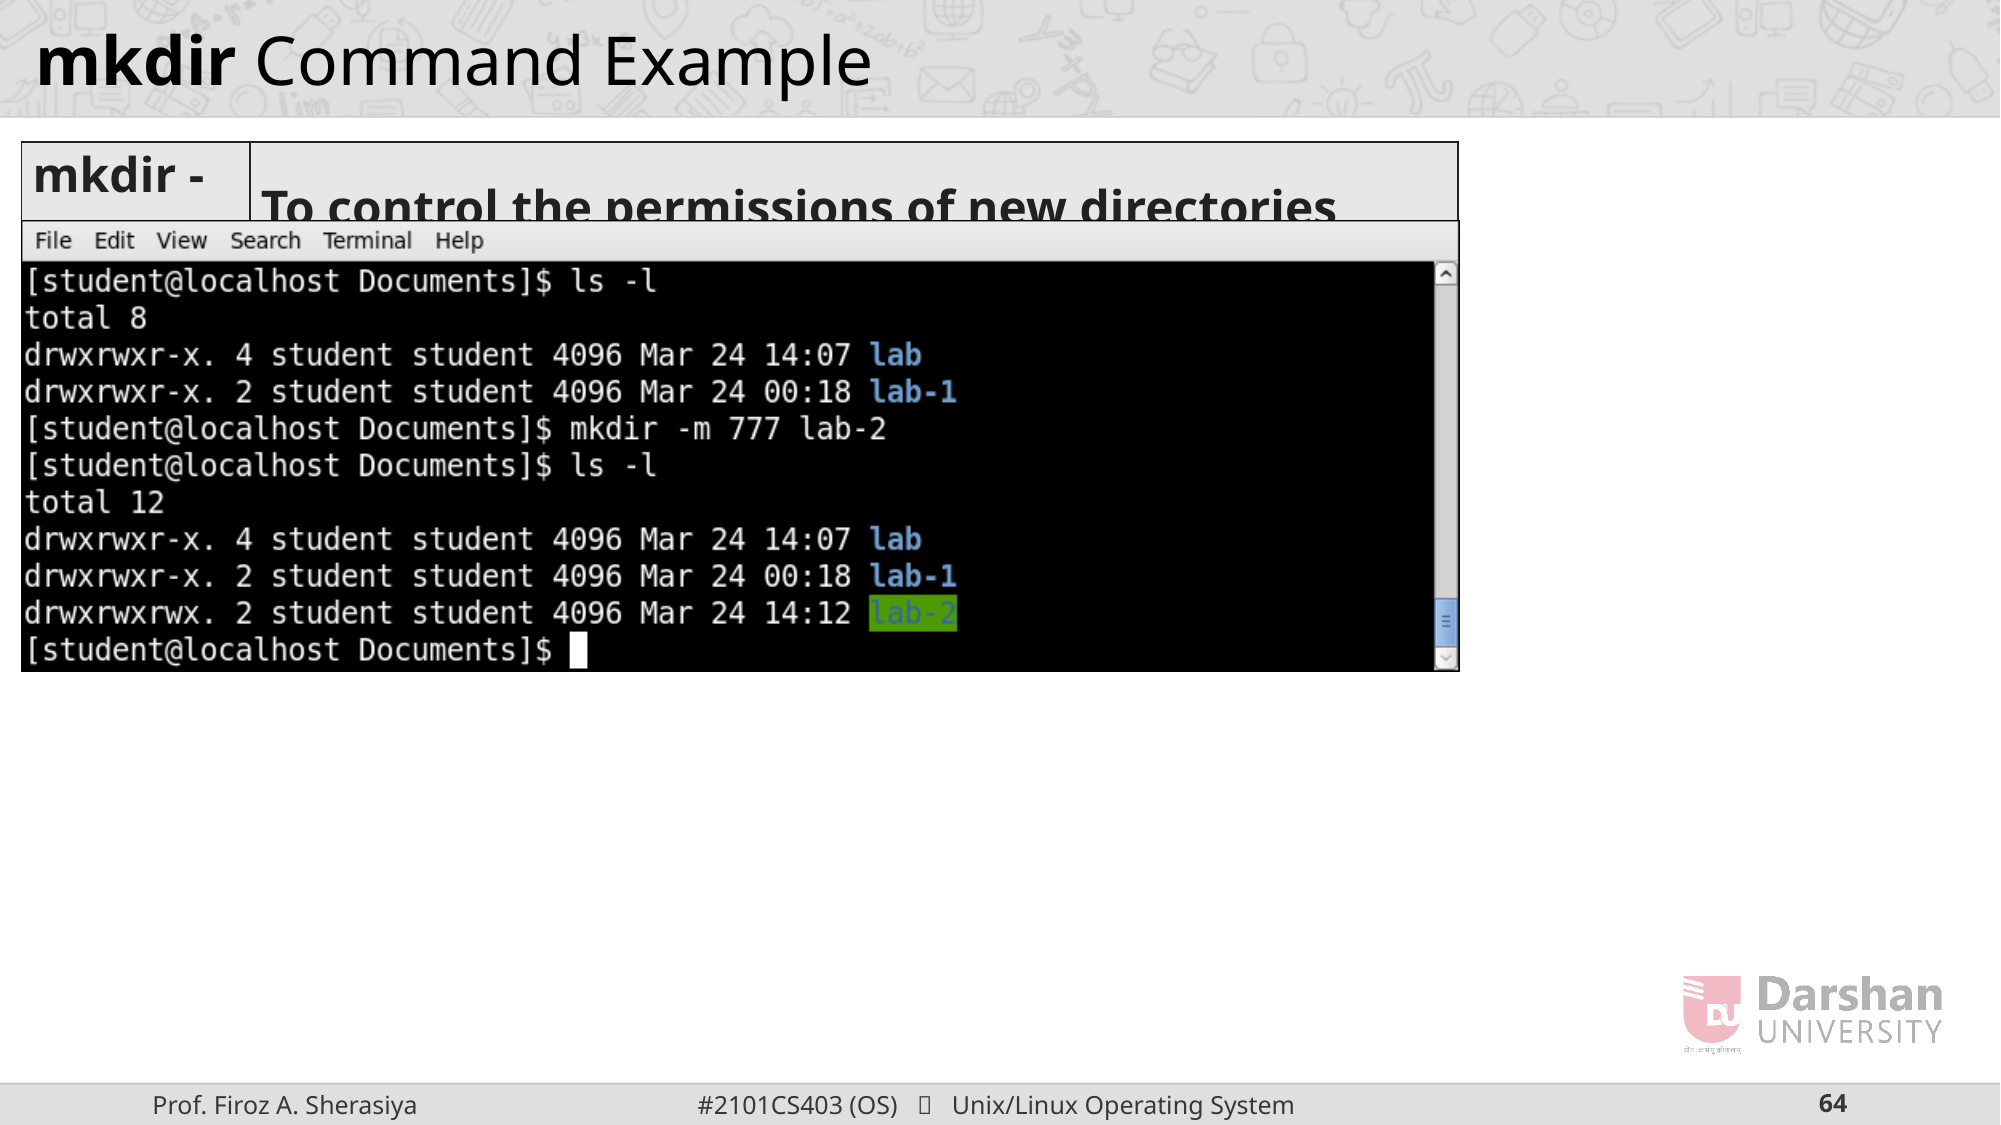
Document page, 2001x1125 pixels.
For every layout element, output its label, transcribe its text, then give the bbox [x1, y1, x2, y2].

table_header To control the permissions of new directories [251, 143, 1457, 220]
table_cell Ignores case [1662, 951, 1963, 1079]
table_header mkdir -m [22, 143, 249, 220]
title mkdir Command Example [0, 0, 2000, 117]
picture [21, 220, 1460, 672]
